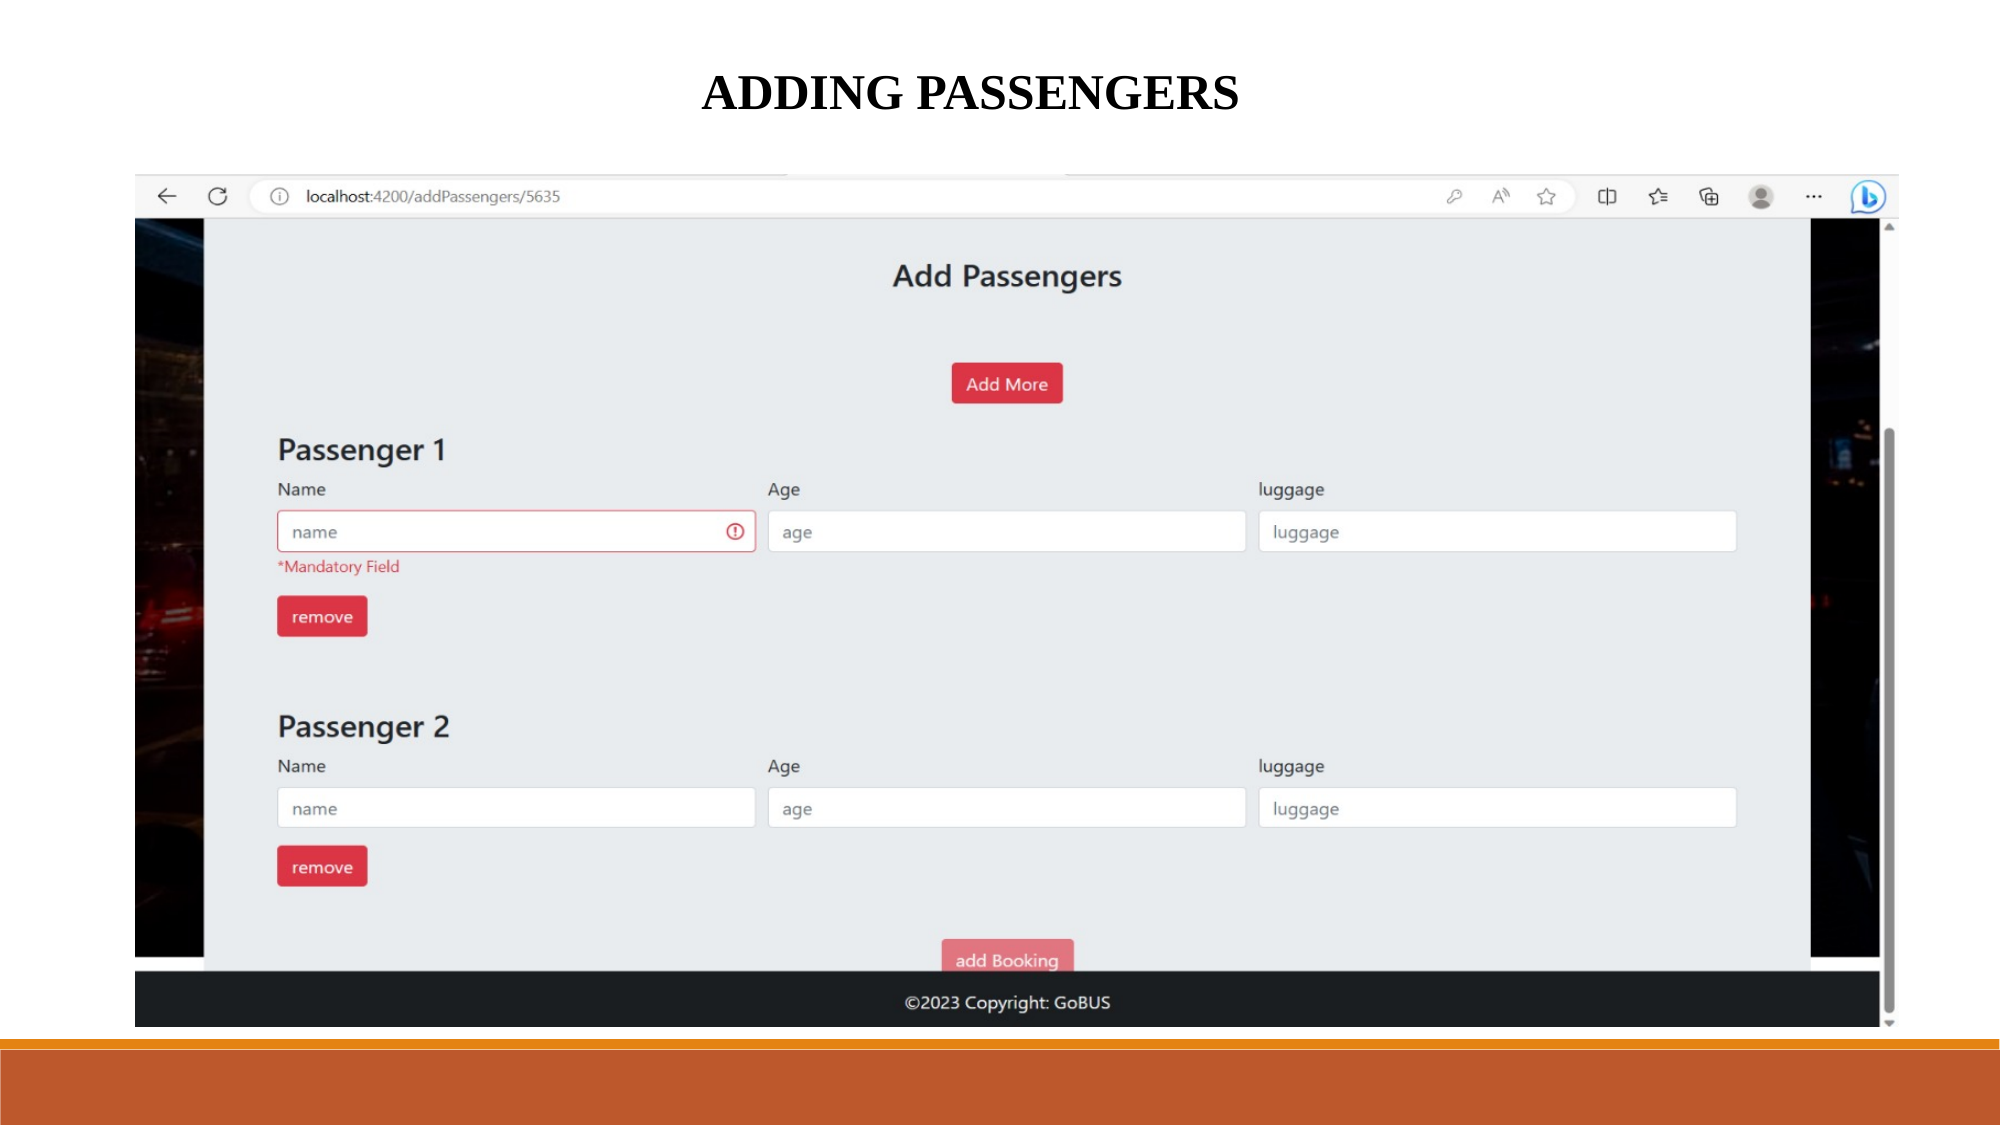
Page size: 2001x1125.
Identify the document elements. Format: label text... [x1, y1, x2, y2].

text_box ADDING PASSENGERS [301, 52, 1640, 128]
picture [134, 174, 1900, 1028]
